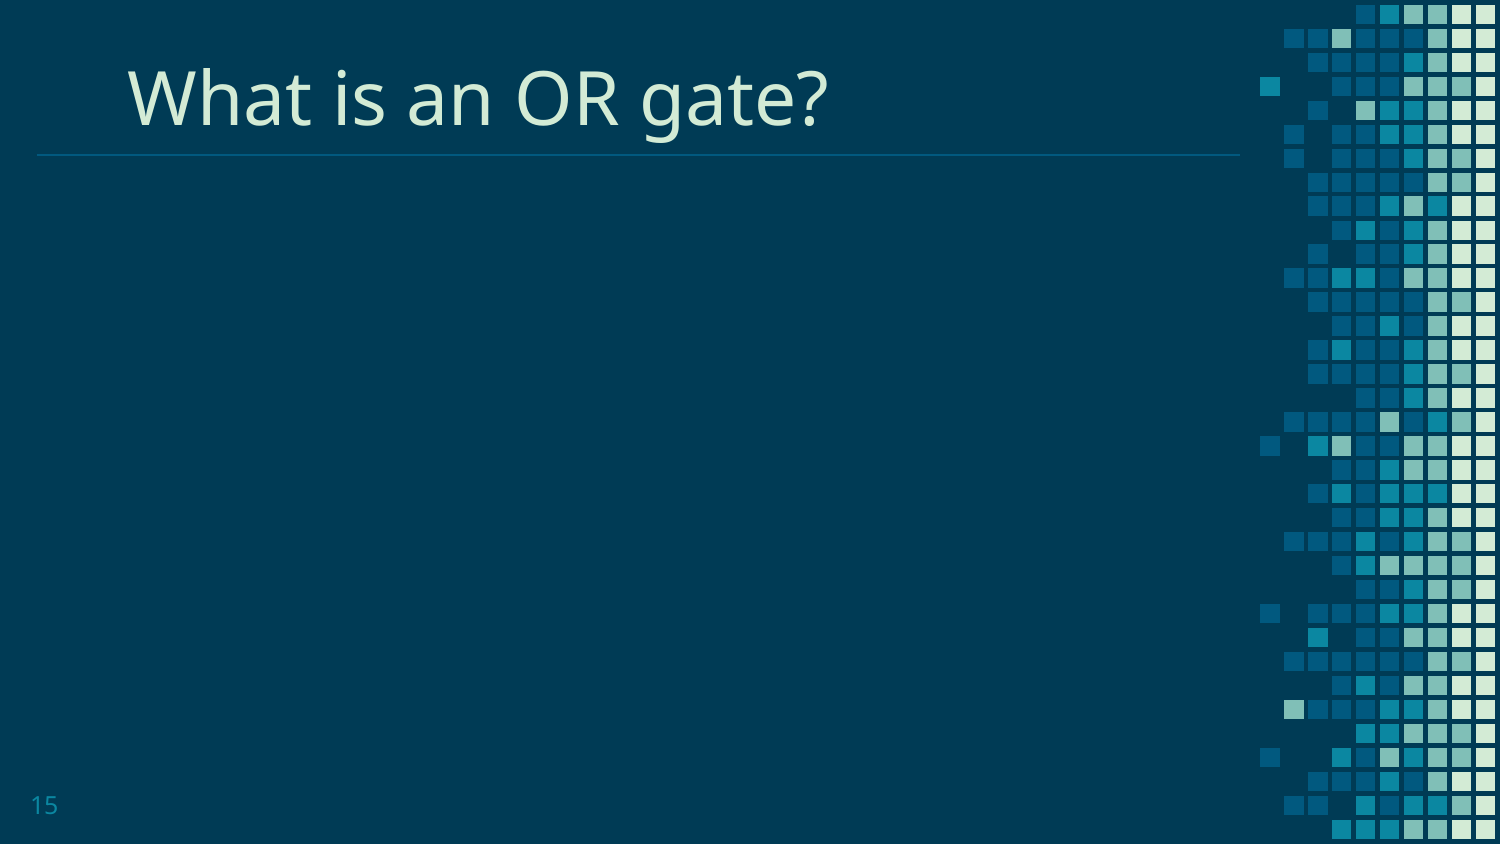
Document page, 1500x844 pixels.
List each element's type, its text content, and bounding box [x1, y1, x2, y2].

title What is an OR gate? [112, 14, 1222, 156]
slide_number 15 [15, 774, 105, 839]
